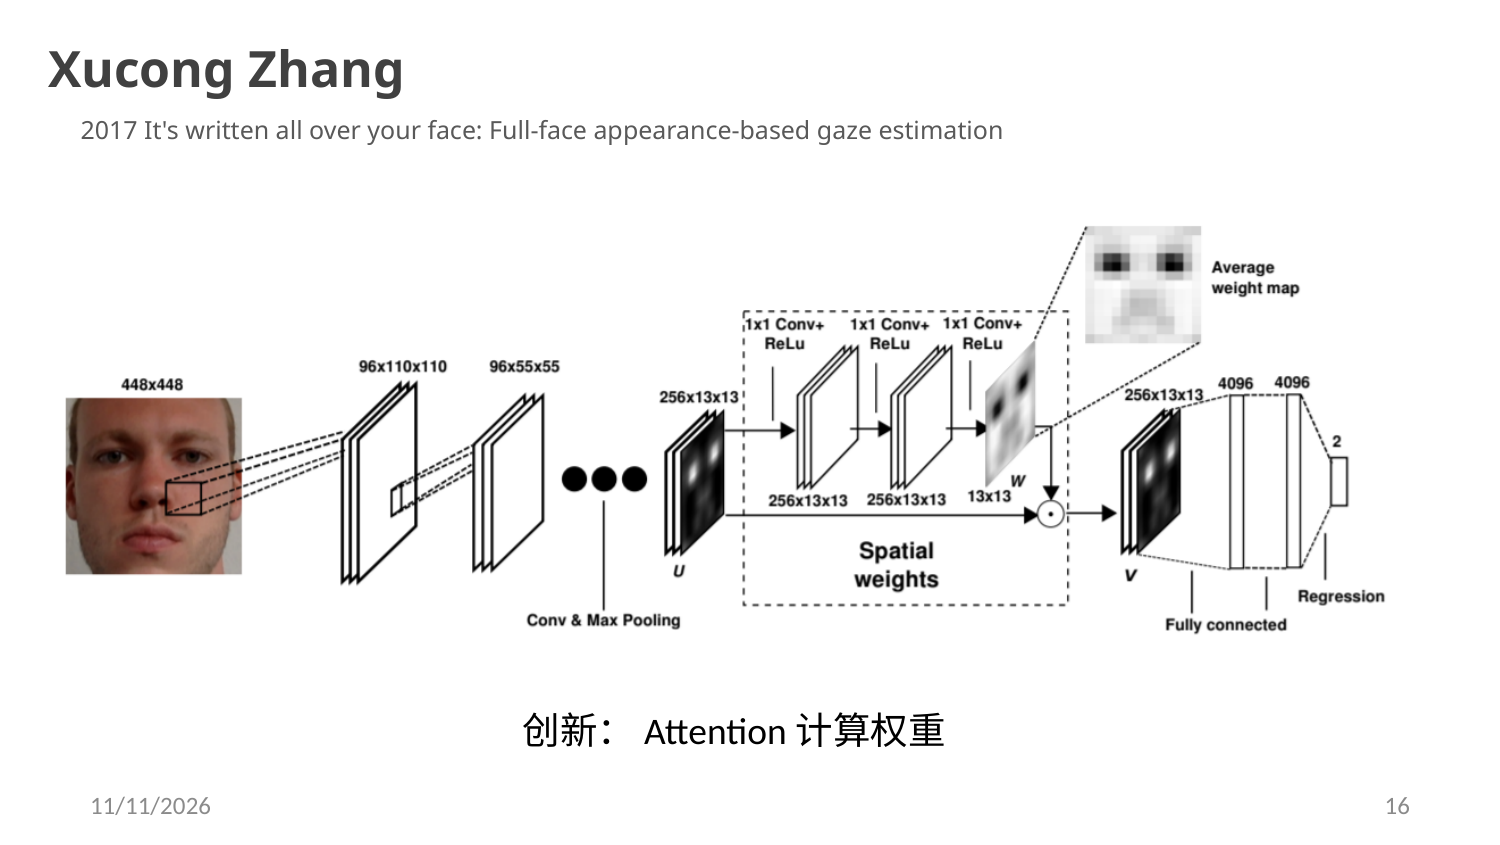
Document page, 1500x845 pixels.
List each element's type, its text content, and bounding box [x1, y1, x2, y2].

slide_number 16 [1074, 782, 1425, 828]
text_box 创新：Attention计算权重 [507, 699, 1016, 760]
picture [17, 209, 1461, 656]
text_box 2017 It's written all over your face: Full-face appearance-based gaze estimation [64, 106, 1311, 153]
text_box Xucong Zhang [32, 29, 567, 106]
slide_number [75, 782, 425, 828]
